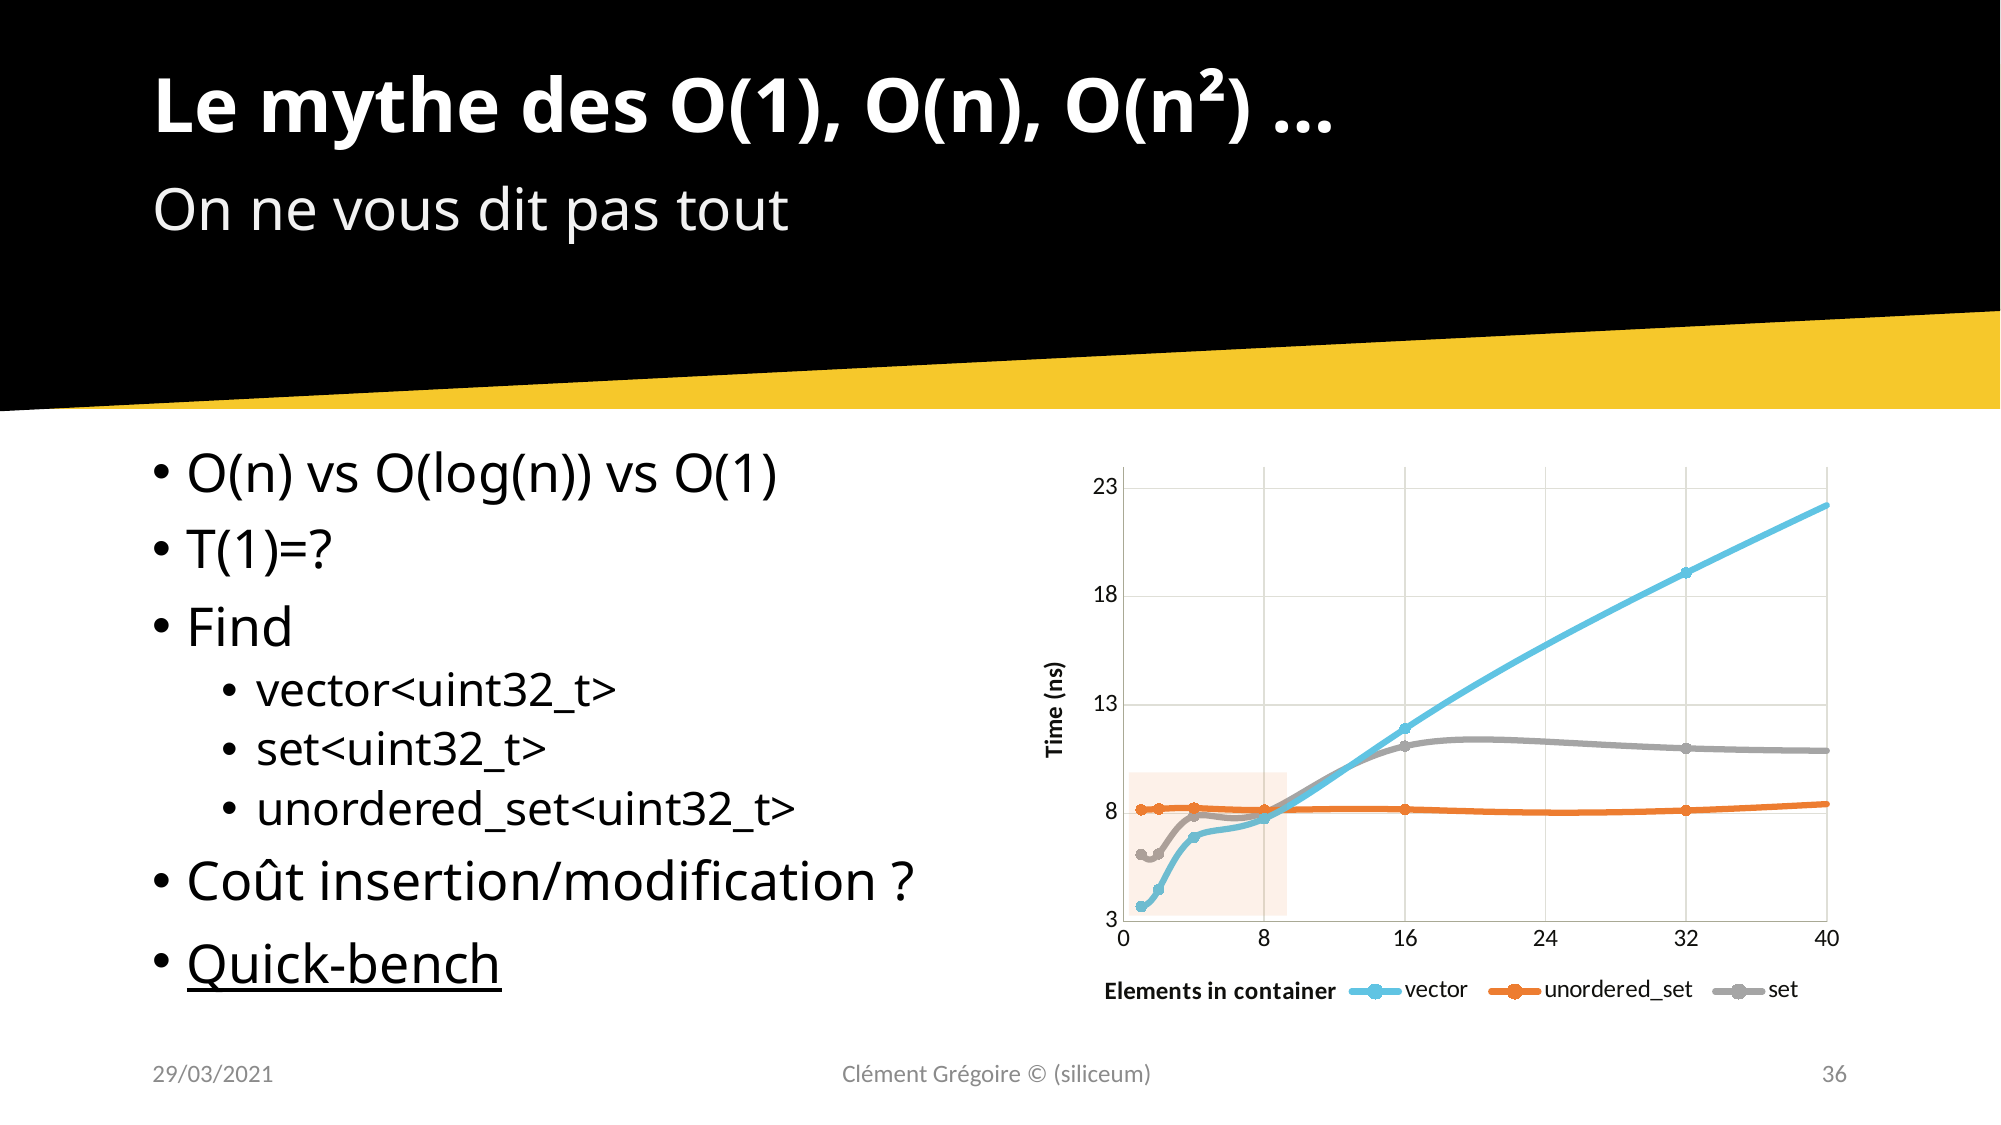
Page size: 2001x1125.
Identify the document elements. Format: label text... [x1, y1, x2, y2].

list On ne vous dit pas tout [137, 172, 1863, 347]
slide_number 36 [1412, 1042, 1863, 1103]
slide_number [137, 1042, 588, 1103]
footer Clément Grégoire © (siliceum) [662, 1042, 1338, 1103]
title Le mythe des O(1), O(n), O(n²) … [137, 59, 1863, 172]
list O(n) vs O(log(n)) vs O(1) T(1)=? Find vector<uint32_t> set<uint32_t> unordered_set<uint32_t> Coût insertion/modification ? Quick-bench [137, 438, 988, 1014]
chart [1012, 441, 1863, 1014]
